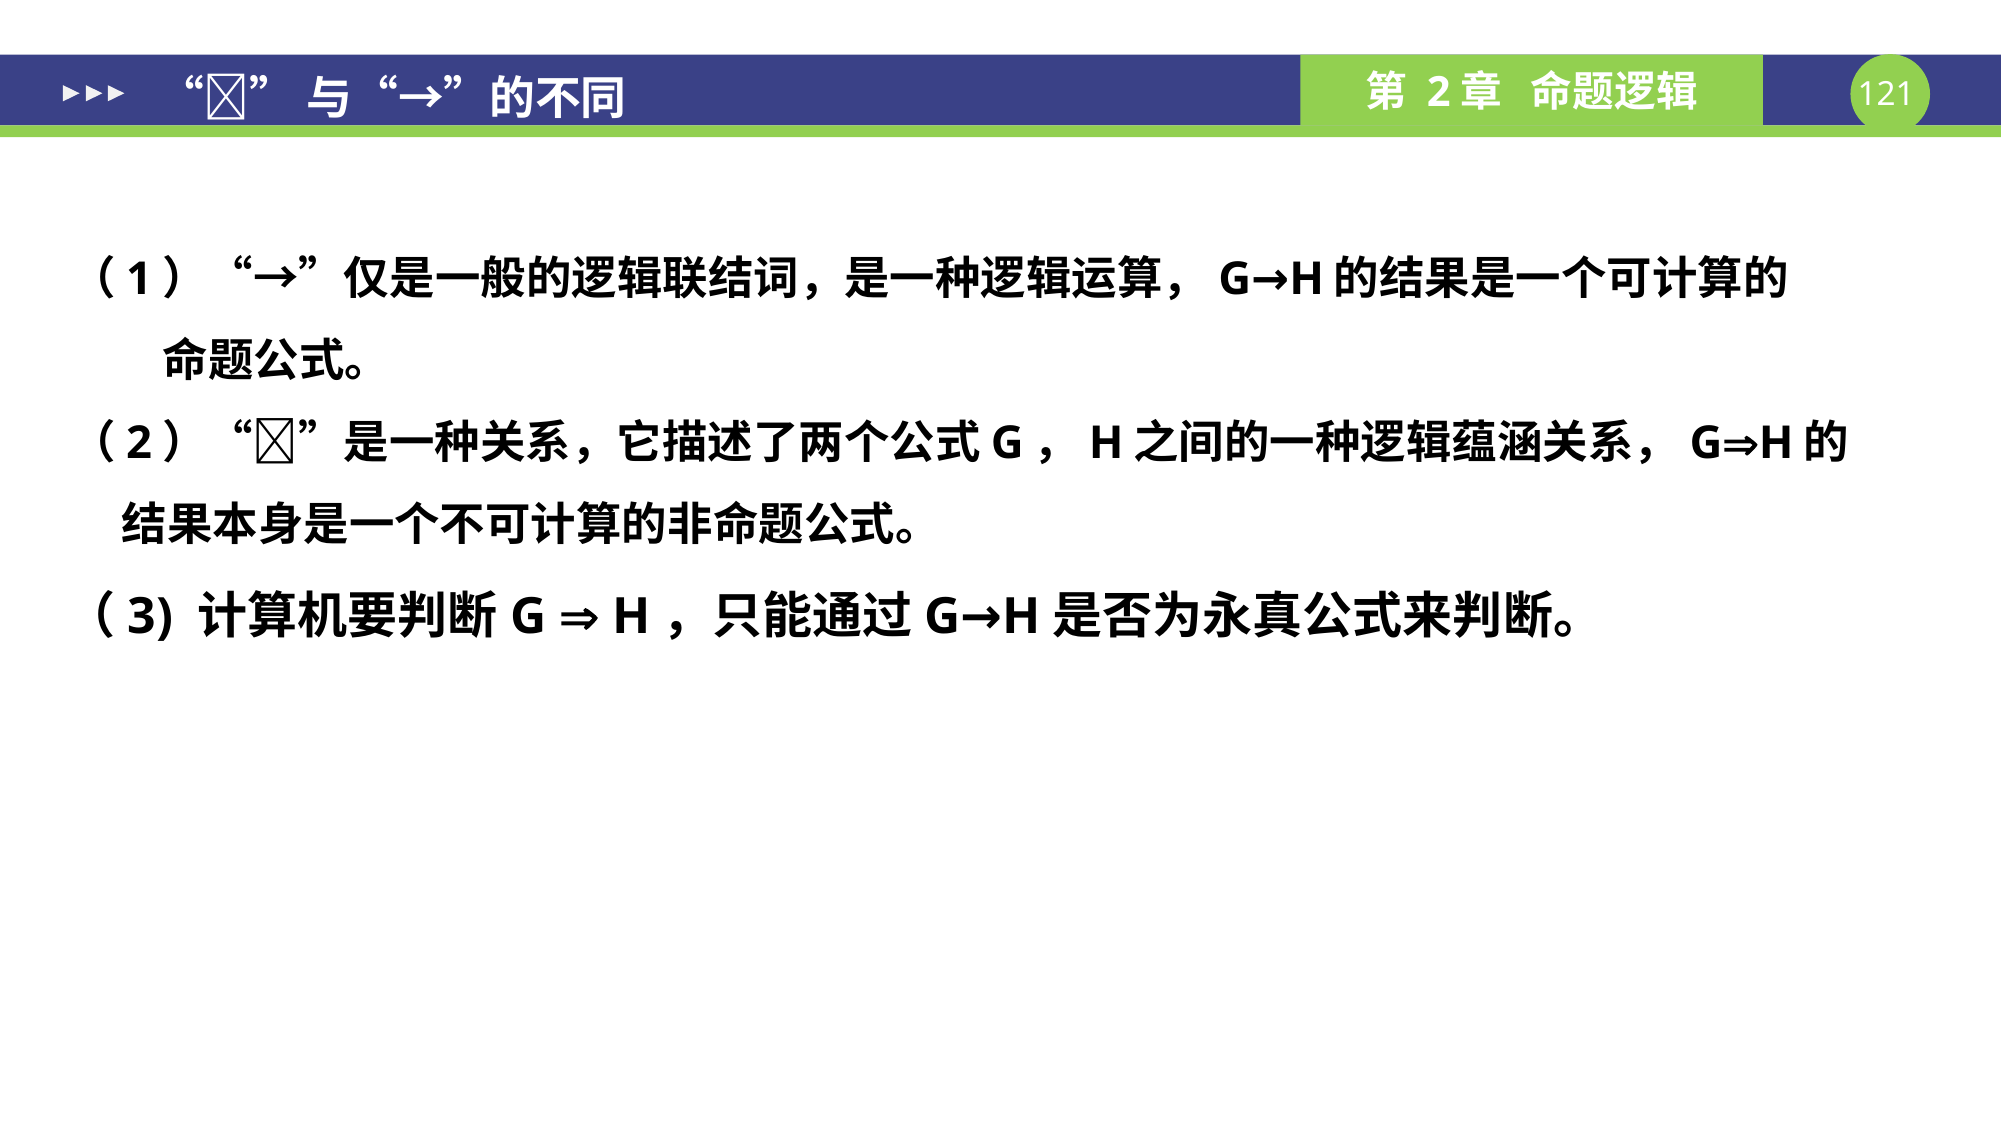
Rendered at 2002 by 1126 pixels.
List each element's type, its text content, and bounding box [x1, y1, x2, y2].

list （1）“→”仅是一般的逻辑联结词，是一种逻辑运算，G→H的结果是一个可计算的 命题公式。 （2）“”是一种关系，它描述了两个公式G，H之间的一种逻辑蕴涵关系，GH的 结果本身是一个不可计算的非命题公式。 [50, 212, 1938, 564]
text_box （3) 计算机要判断G  H，只能通过G→H是否为永真公式来判断。 [50, 563, 1888, 777]
title “”与“→”的不同 [138, 20, 1462, 173]
